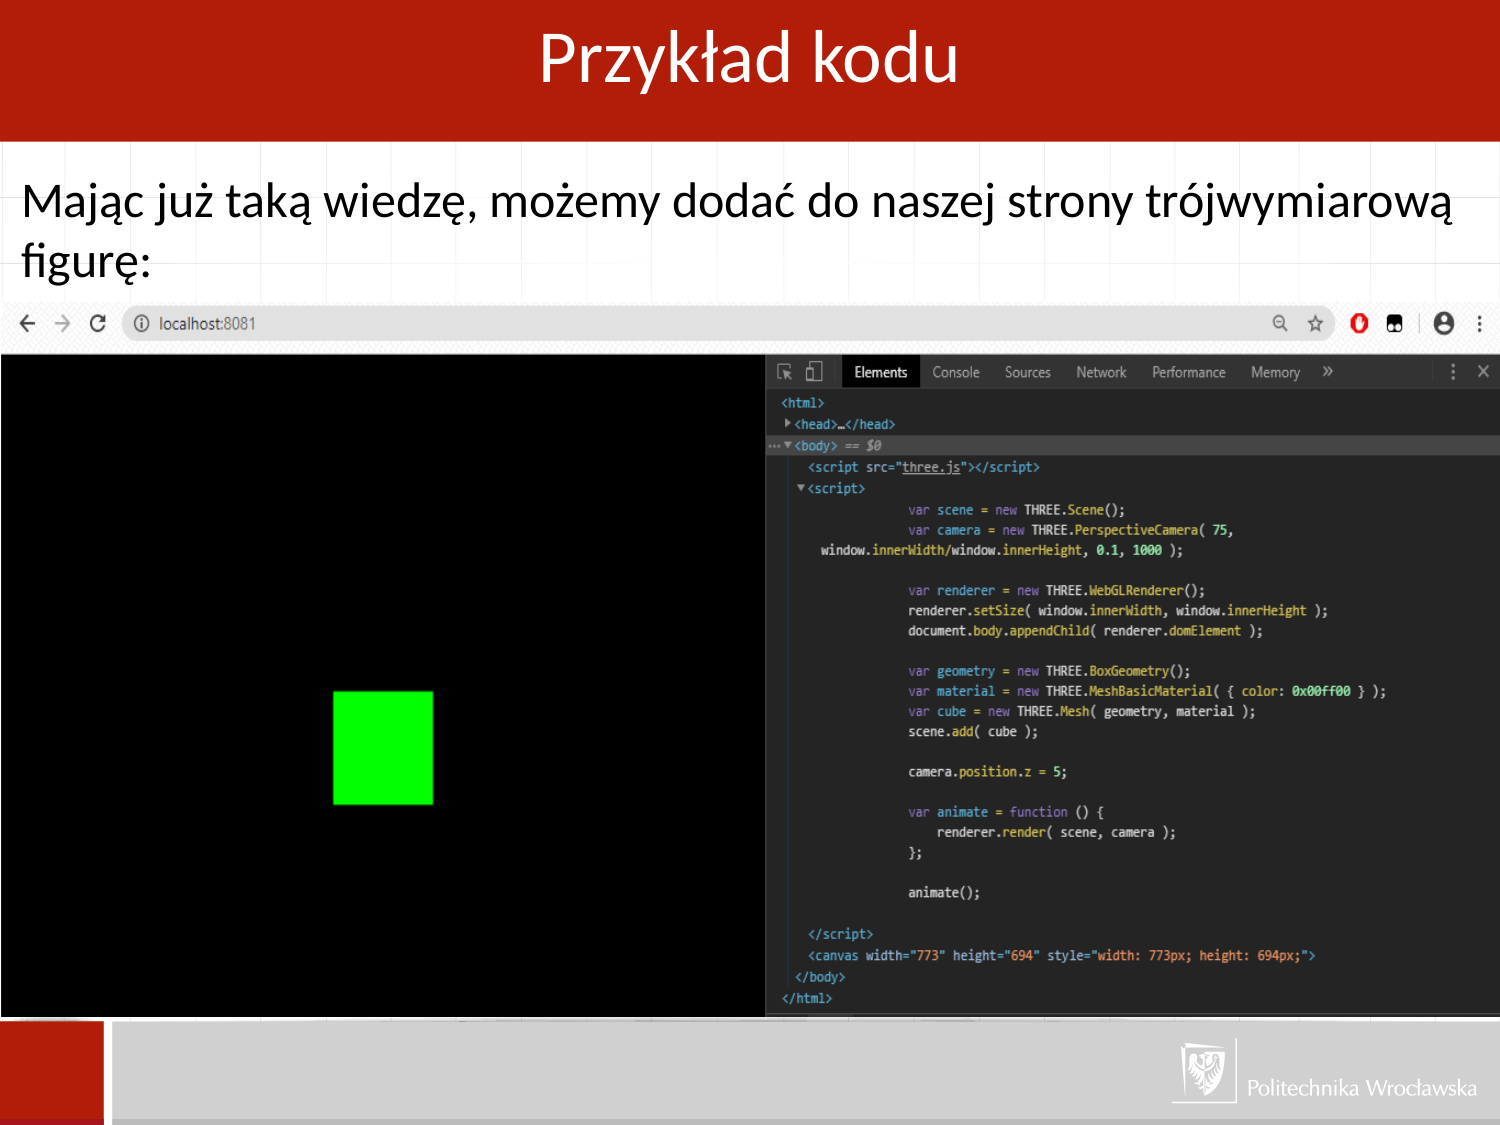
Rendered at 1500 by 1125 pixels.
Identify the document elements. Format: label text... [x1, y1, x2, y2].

list Mając już taką wiedzę, możemy dodać do naszej strony trójwymiarową figurę: [21, 160, 1471, 291]
picture [0, 142, 1500, 1125]
text_box Przykład kodu [0, 0, 1500, 142]
